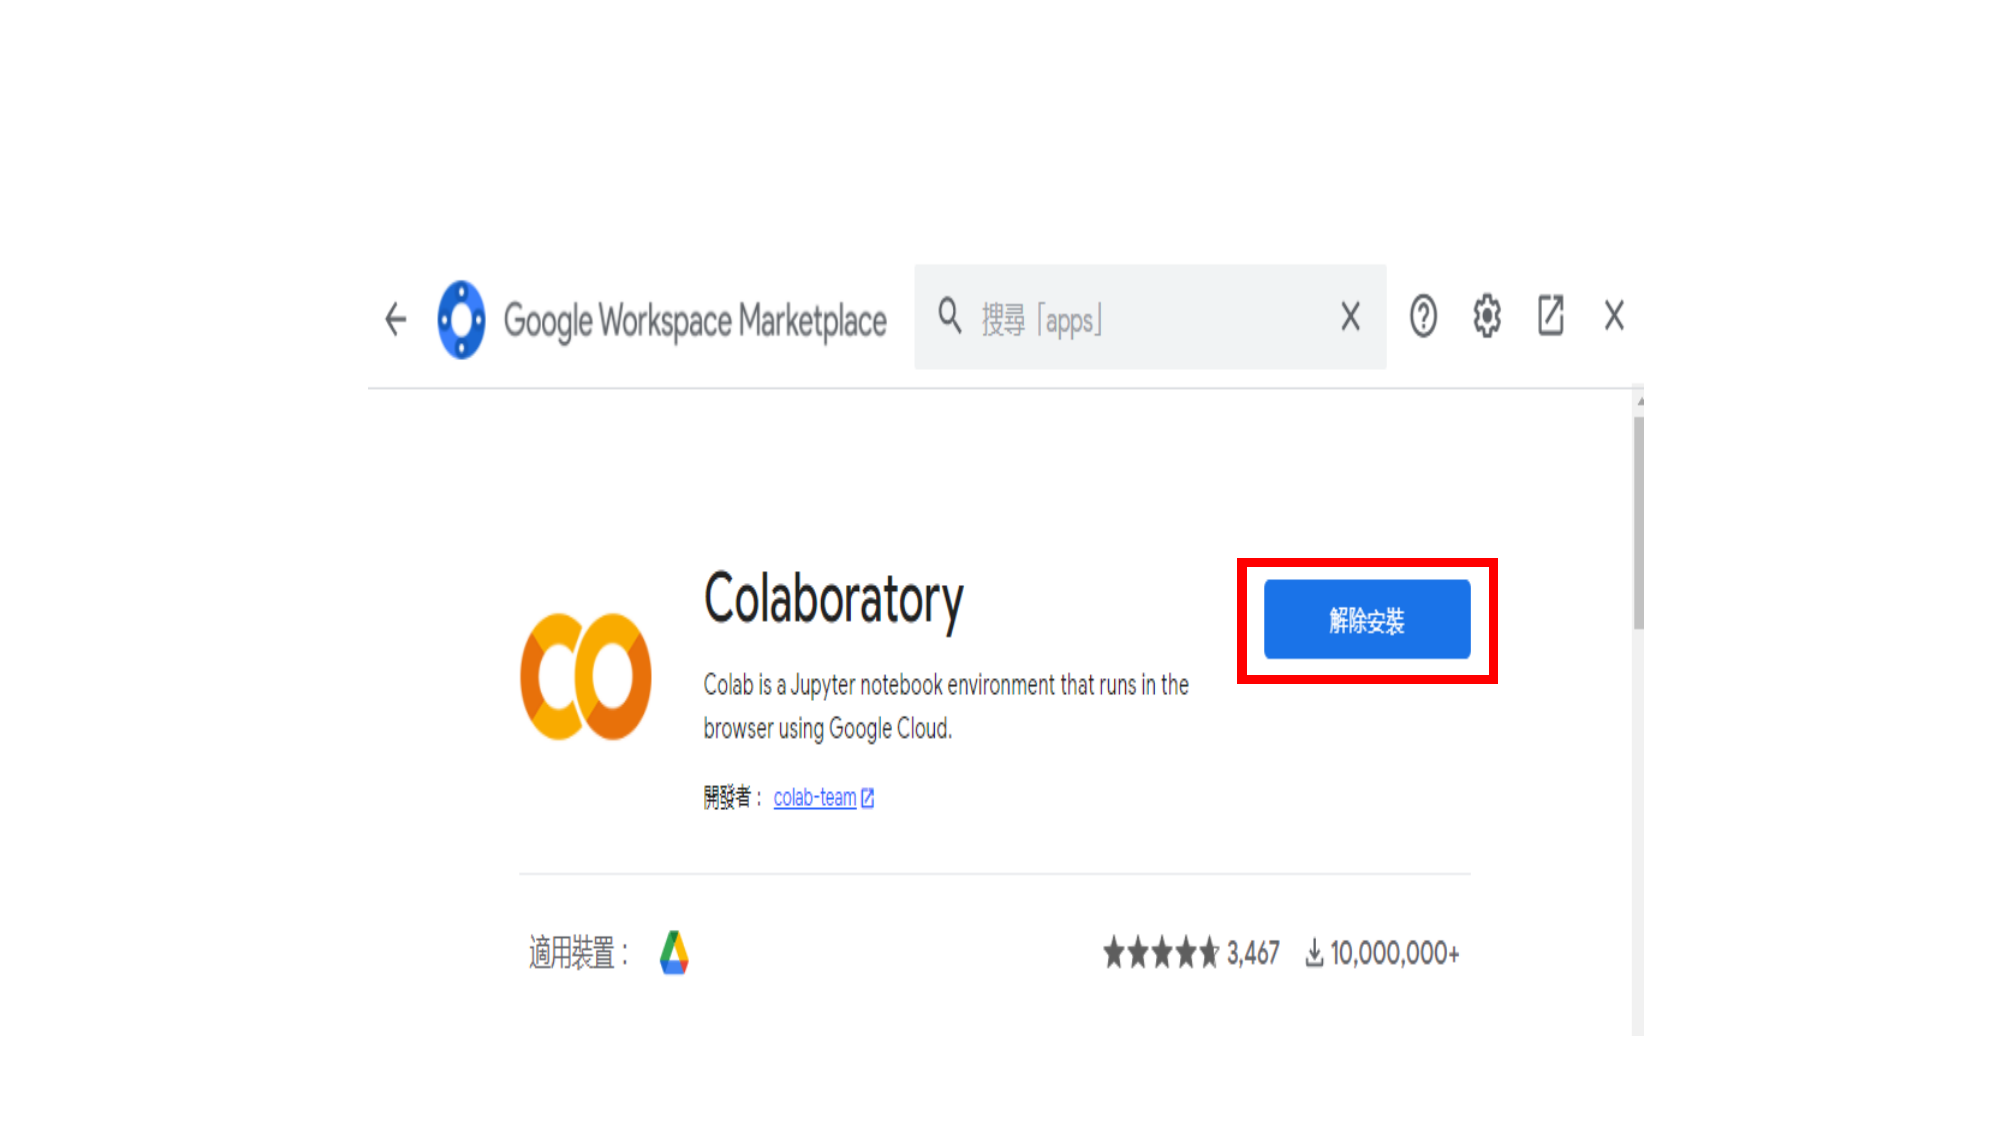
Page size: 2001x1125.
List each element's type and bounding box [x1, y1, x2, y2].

picture [368, 253, 1644, 1036]
